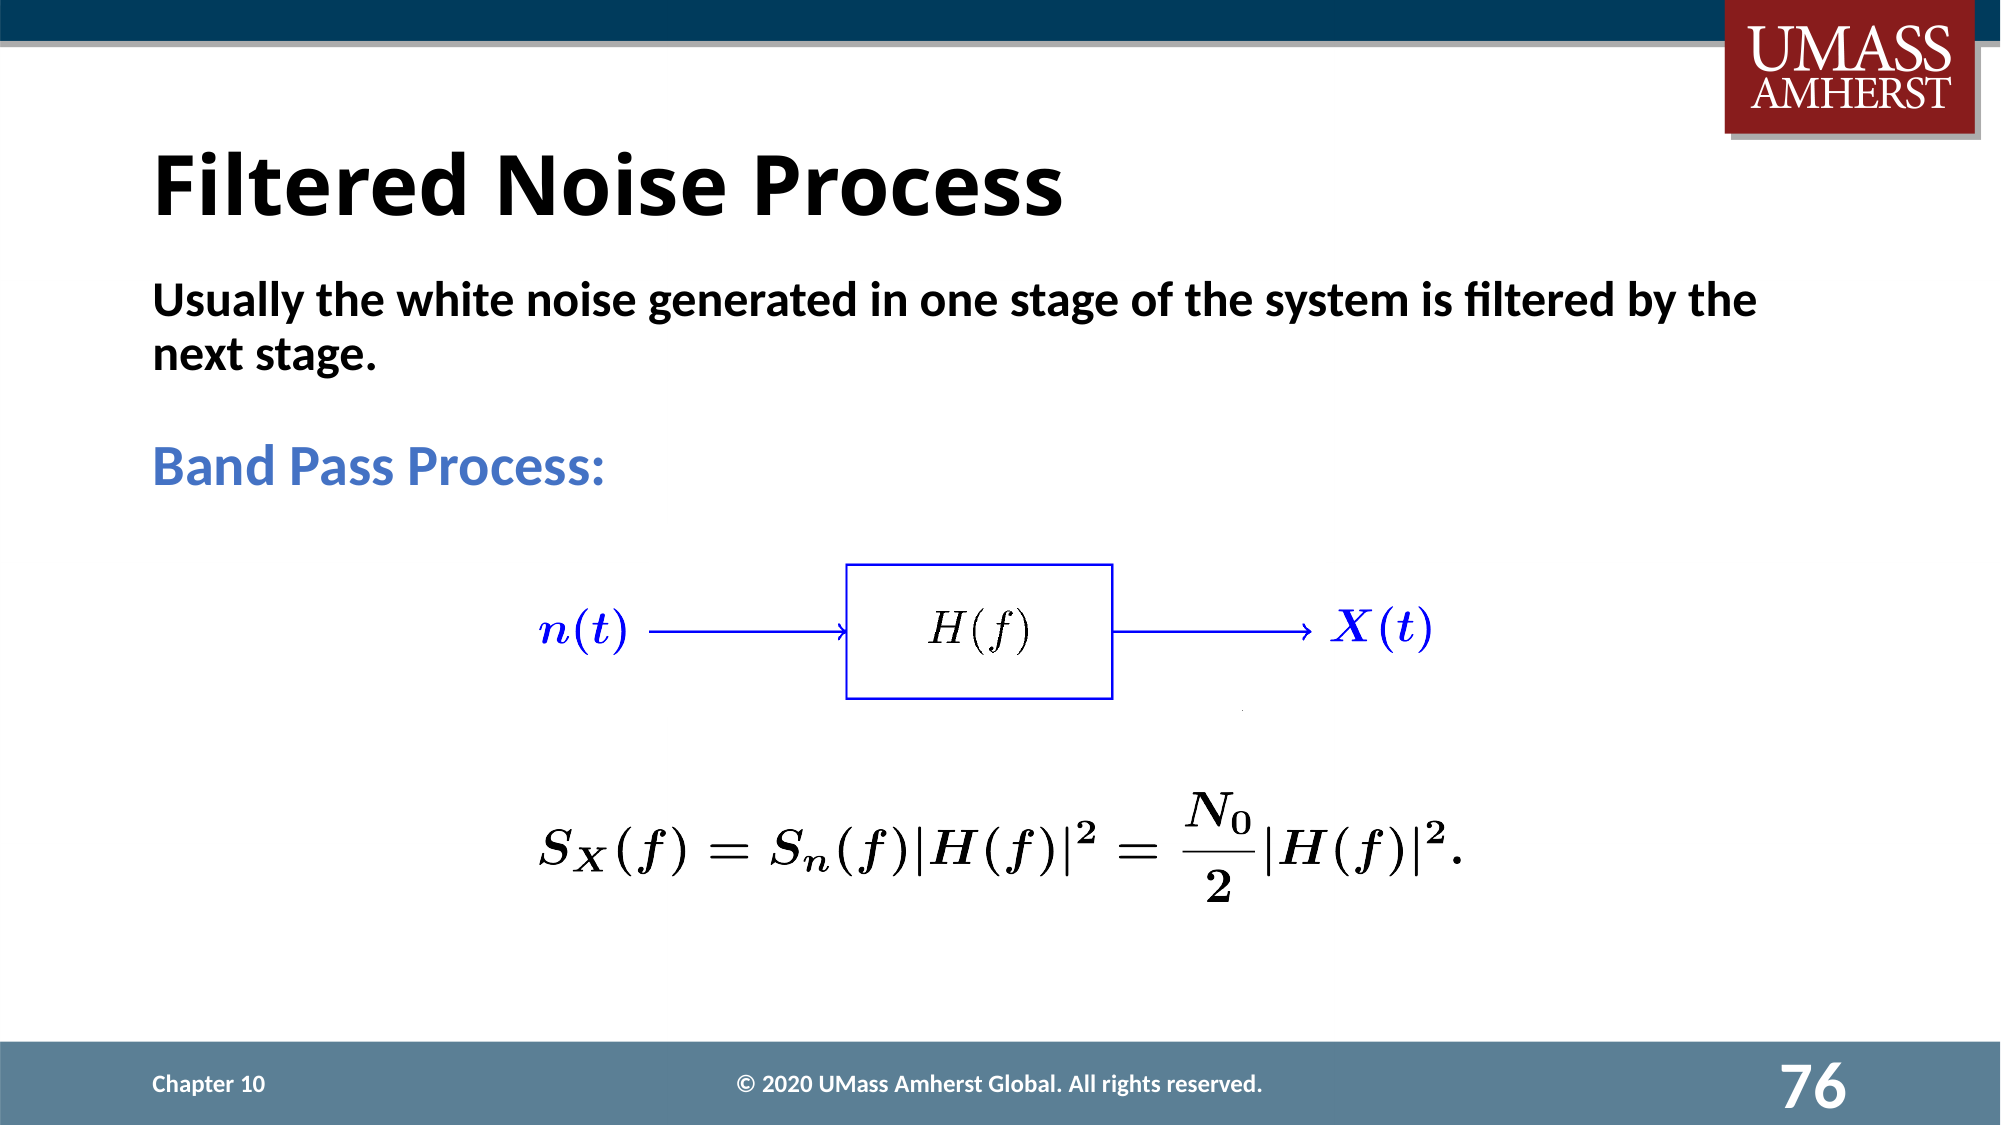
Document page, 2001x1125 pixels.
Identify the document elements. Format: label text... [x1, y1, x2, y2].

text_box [539, 524, 1461, 902]
slide_number 76 [1412, 1052, 1863, 1113]
footer © 2020 UMass Amherst Global. All rights reserved. [662, 1052, 1338, 1113]
slide_number Chapter 10 [137, 1052, 588, 1113]
picture [0, 0, 2001, 1125]
list Usually the white noise generated in one stage of the system is filtered by the next stage. Band Pass Process: [137, 265, 1824, 979]
title Filtered Noise Process [137, 126, 1863, 251]
